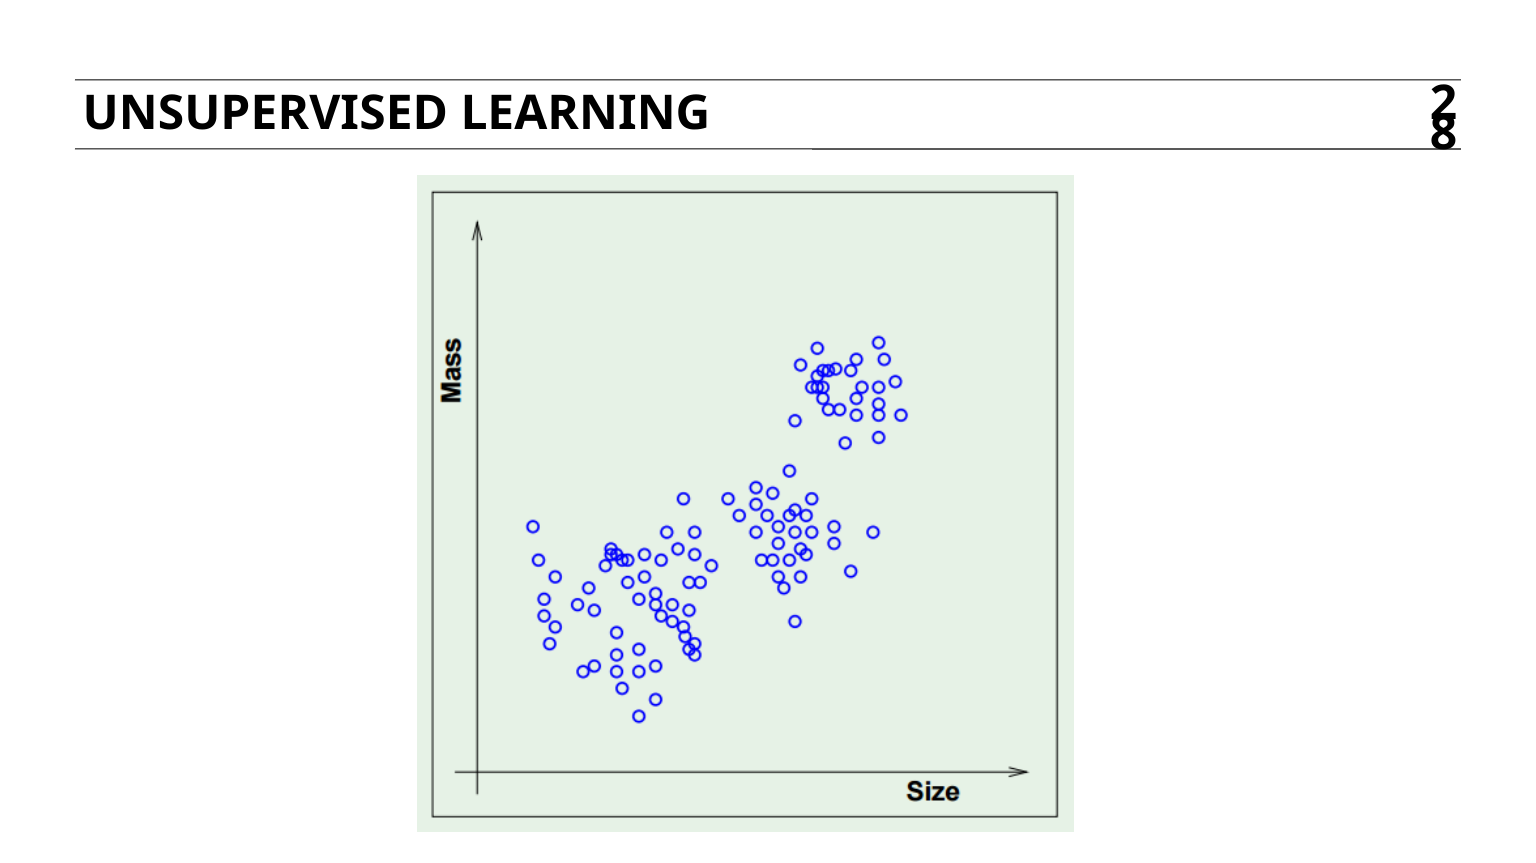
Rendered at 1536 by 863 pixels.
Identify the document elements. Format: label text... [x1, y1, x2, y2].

slide_number 28 [1419, 86, 1461, 138]
picture [417, 175, 1074, 832]
list Unsupervised Learning [67, 81, 1118, 132]
